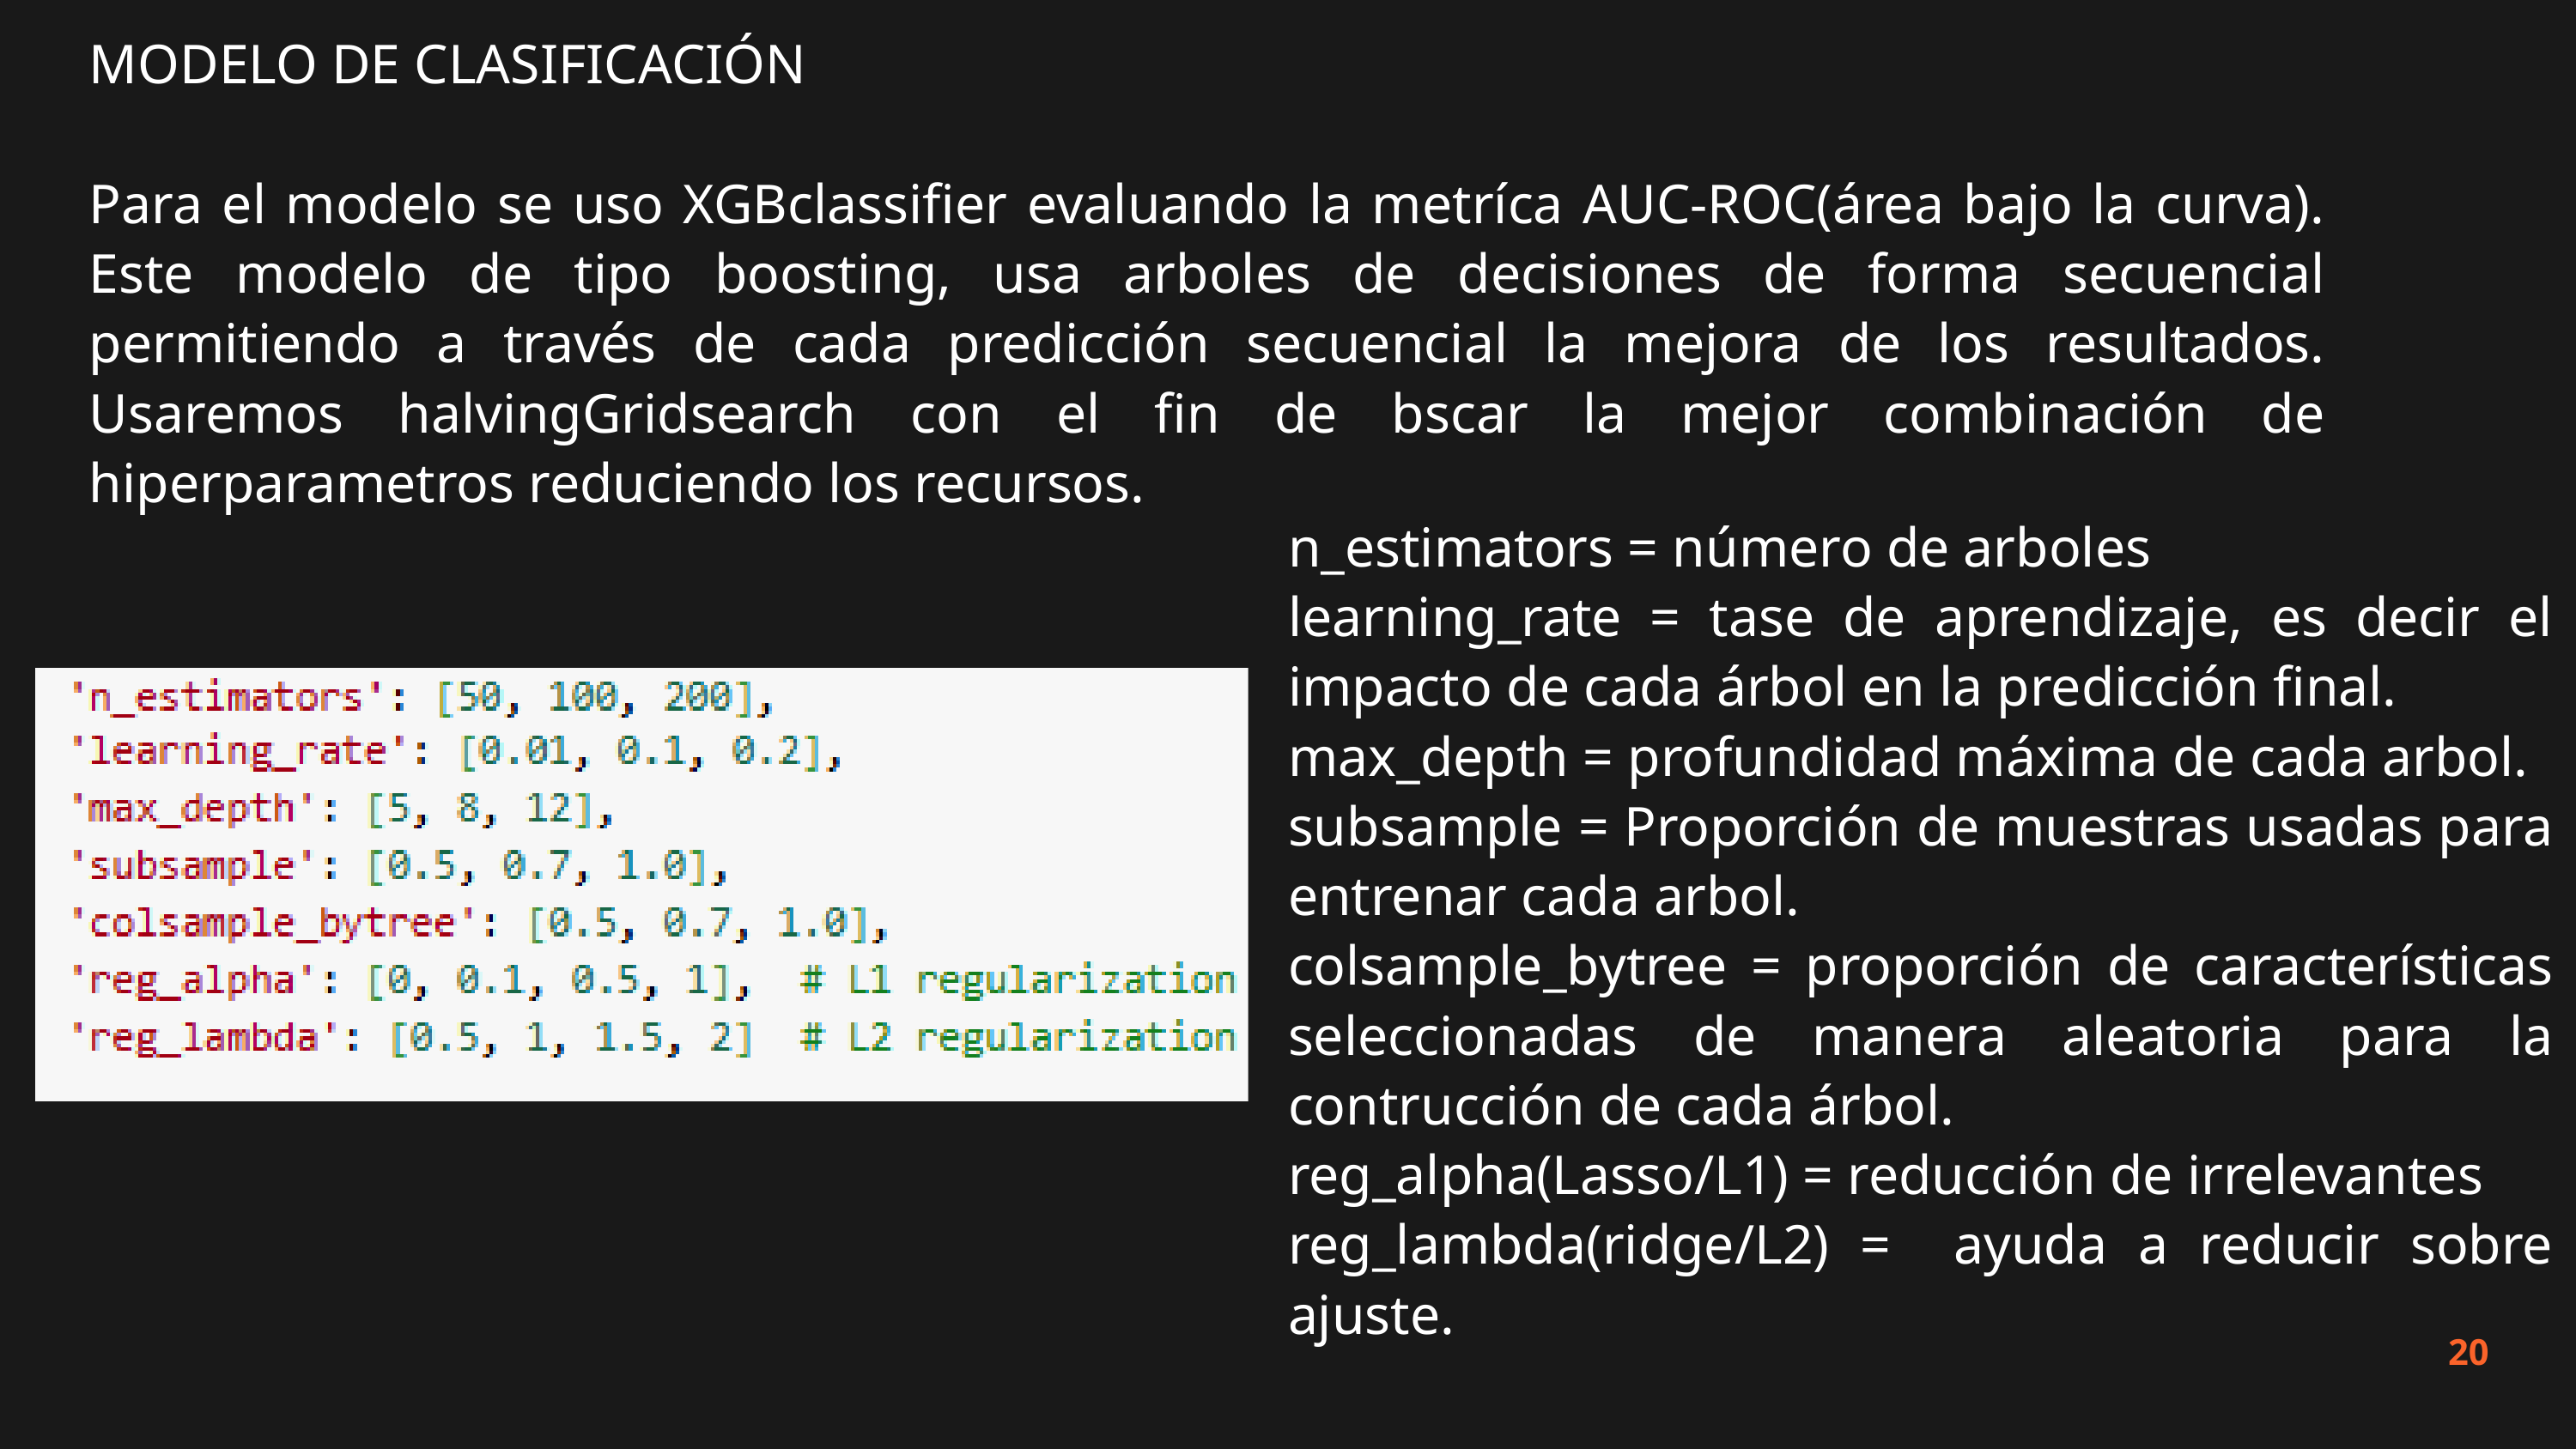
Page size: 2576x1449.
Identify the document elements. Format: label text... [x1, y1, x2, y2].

text_box [35, 668, 1249, 1101]
text_box 20 [2448, 1345, 2489, 1373]
text_box MODELO DE CLASIFICACIÓN Para el modelo se uso XGBclassifier evaluando la metríca AUC-ROC(área bajo la curva). Este modelo de tipo boosting, usa arboles de decisiones de forma secuencial permitiendo a través de cada predicción secuencial la mejora de los resultados. Usaremos halvingGridsearch con el fin de bscar la mejor combinación de hiperparametros reduciendo los recursos. [88, 24, 2328, 513]
text_box n_estimators = número de arboles learning_rate = tase de aprendizaje, es decir el impacto de cada árbol en la predicción final. max_depth = profundidad máxima de cada arbol. subsample = Proporción de muestras usadas para entrenar cada arbol. colsample_bytree = proporción de características seleccionadas de manera aleatoria para la contrucción de cada árbol. reg_alpha(Lasso/L1) = reducción de irrelevantes reg_lambda(ridge/L2) = ayuda a reducir sobre ajuste. [1287, 507, 2555, 1345]
